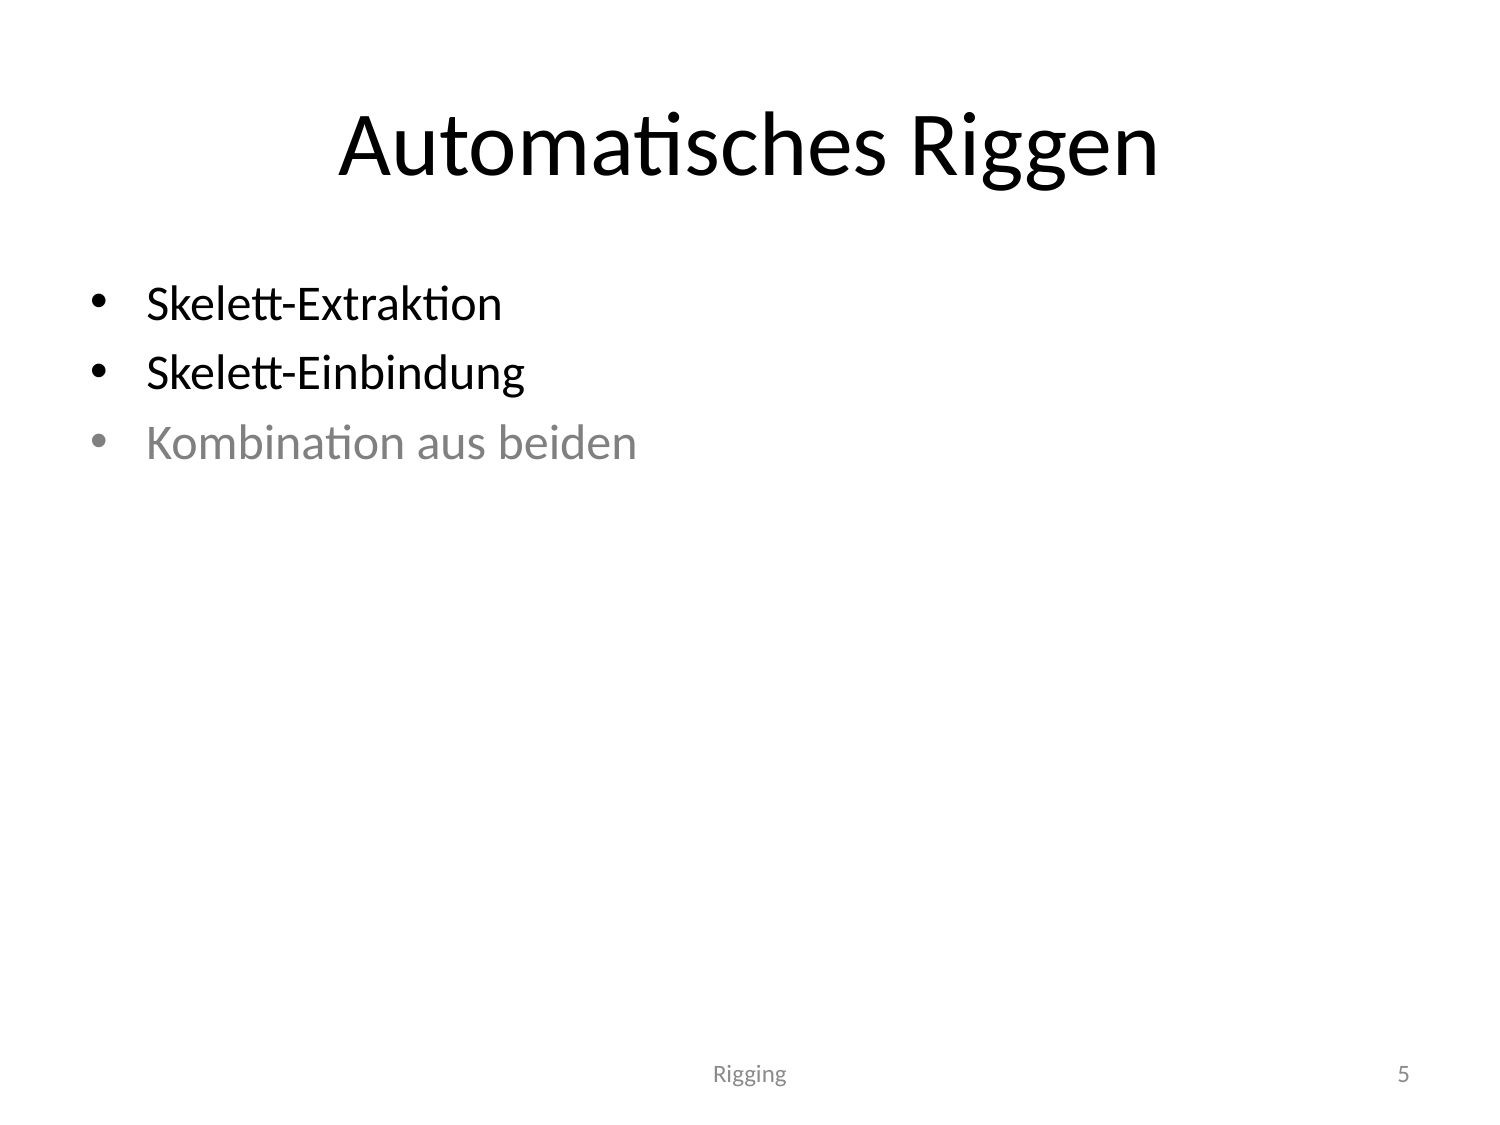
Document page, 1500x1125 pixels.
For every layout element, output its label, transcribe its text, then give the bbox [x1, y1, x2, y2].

title Automatisches Riggen [75, 45, 1425, 233]
footer Rigging [512, 1042, 988, 1103]
list Skelett-Extraktion Skelett-Einbindung Kombination aus beiden [75, 262, 1425, 1005]
slide_number 5 [1074, 1042, 1425, 1103]
